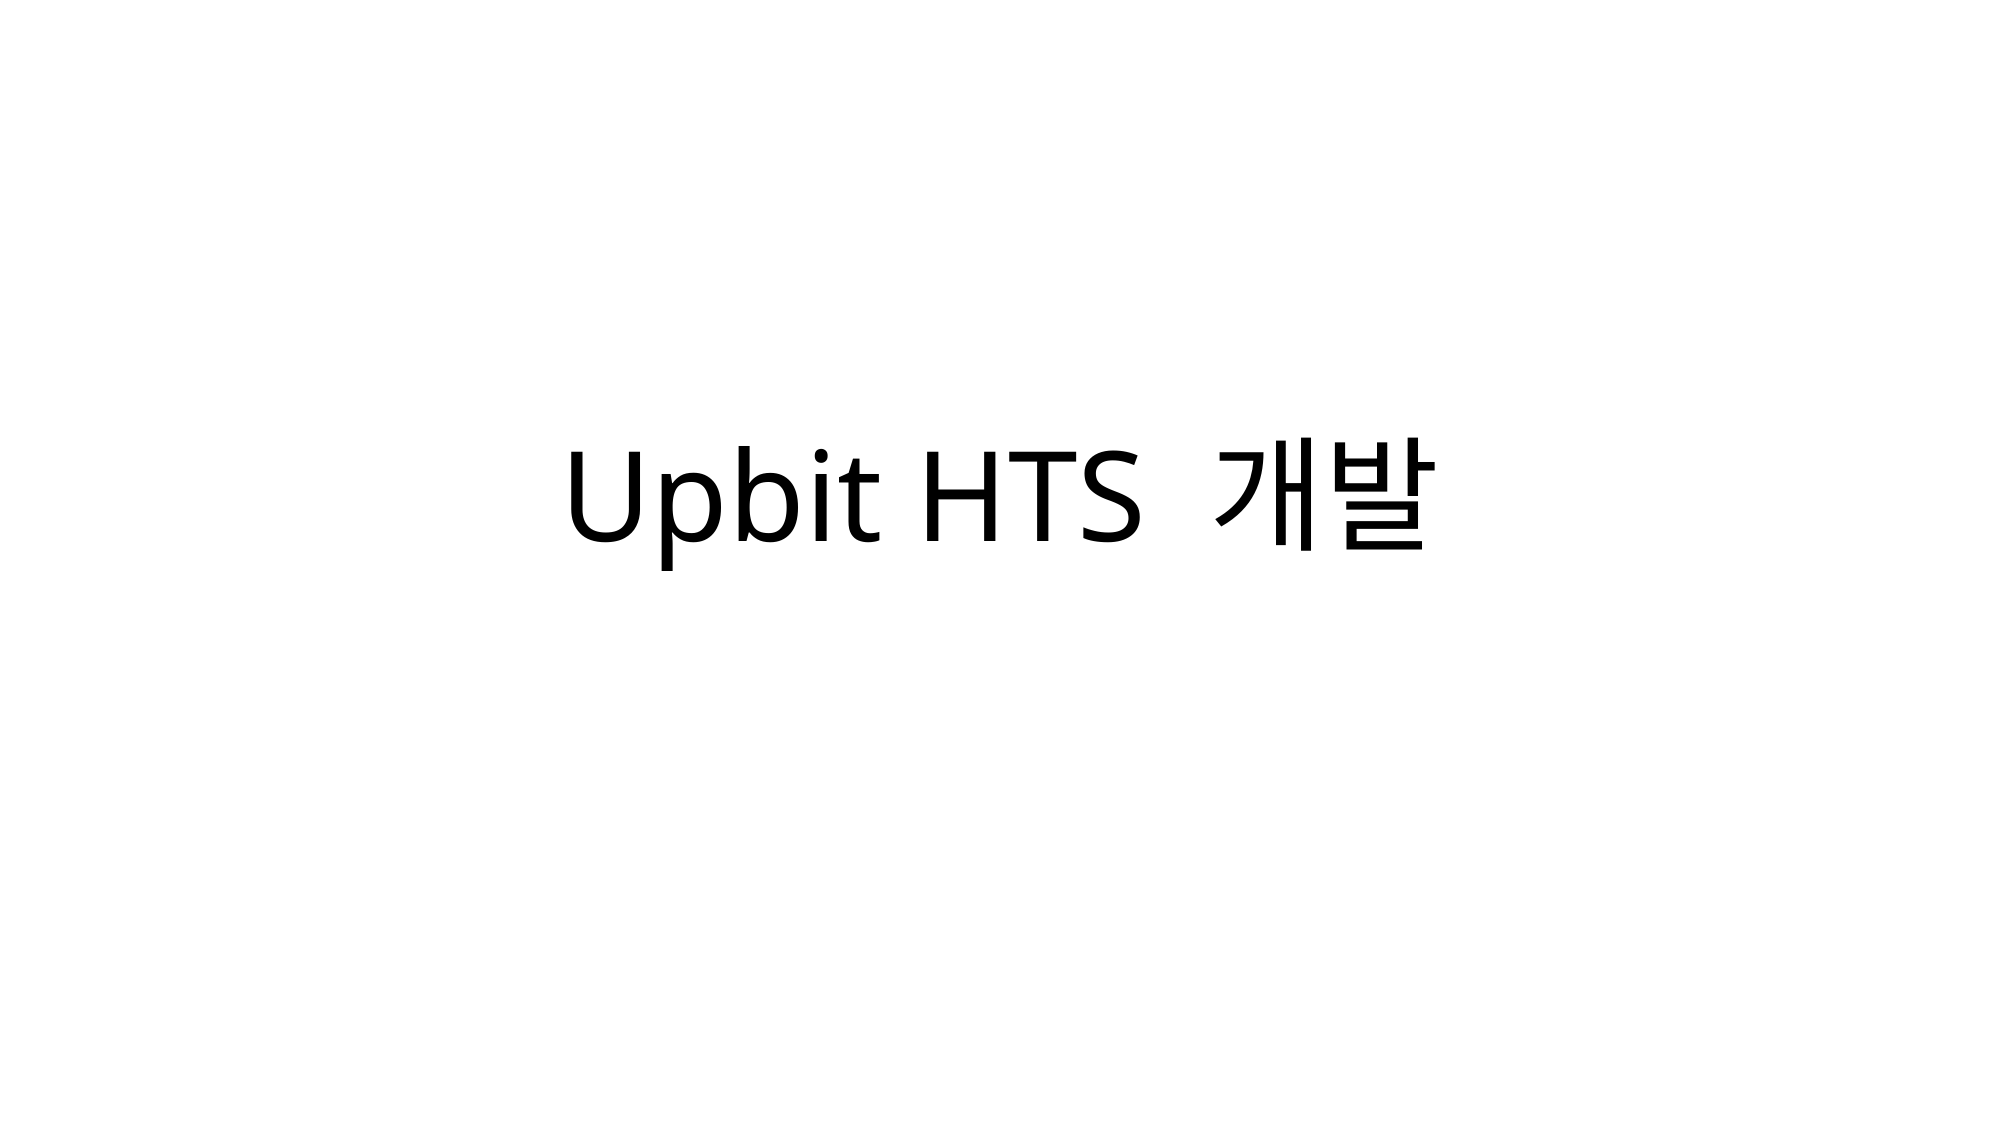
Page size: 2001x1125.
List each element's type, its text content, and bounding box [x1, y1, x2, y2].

title Upbit HTS 개발 [249, 184, 1750, 576]
